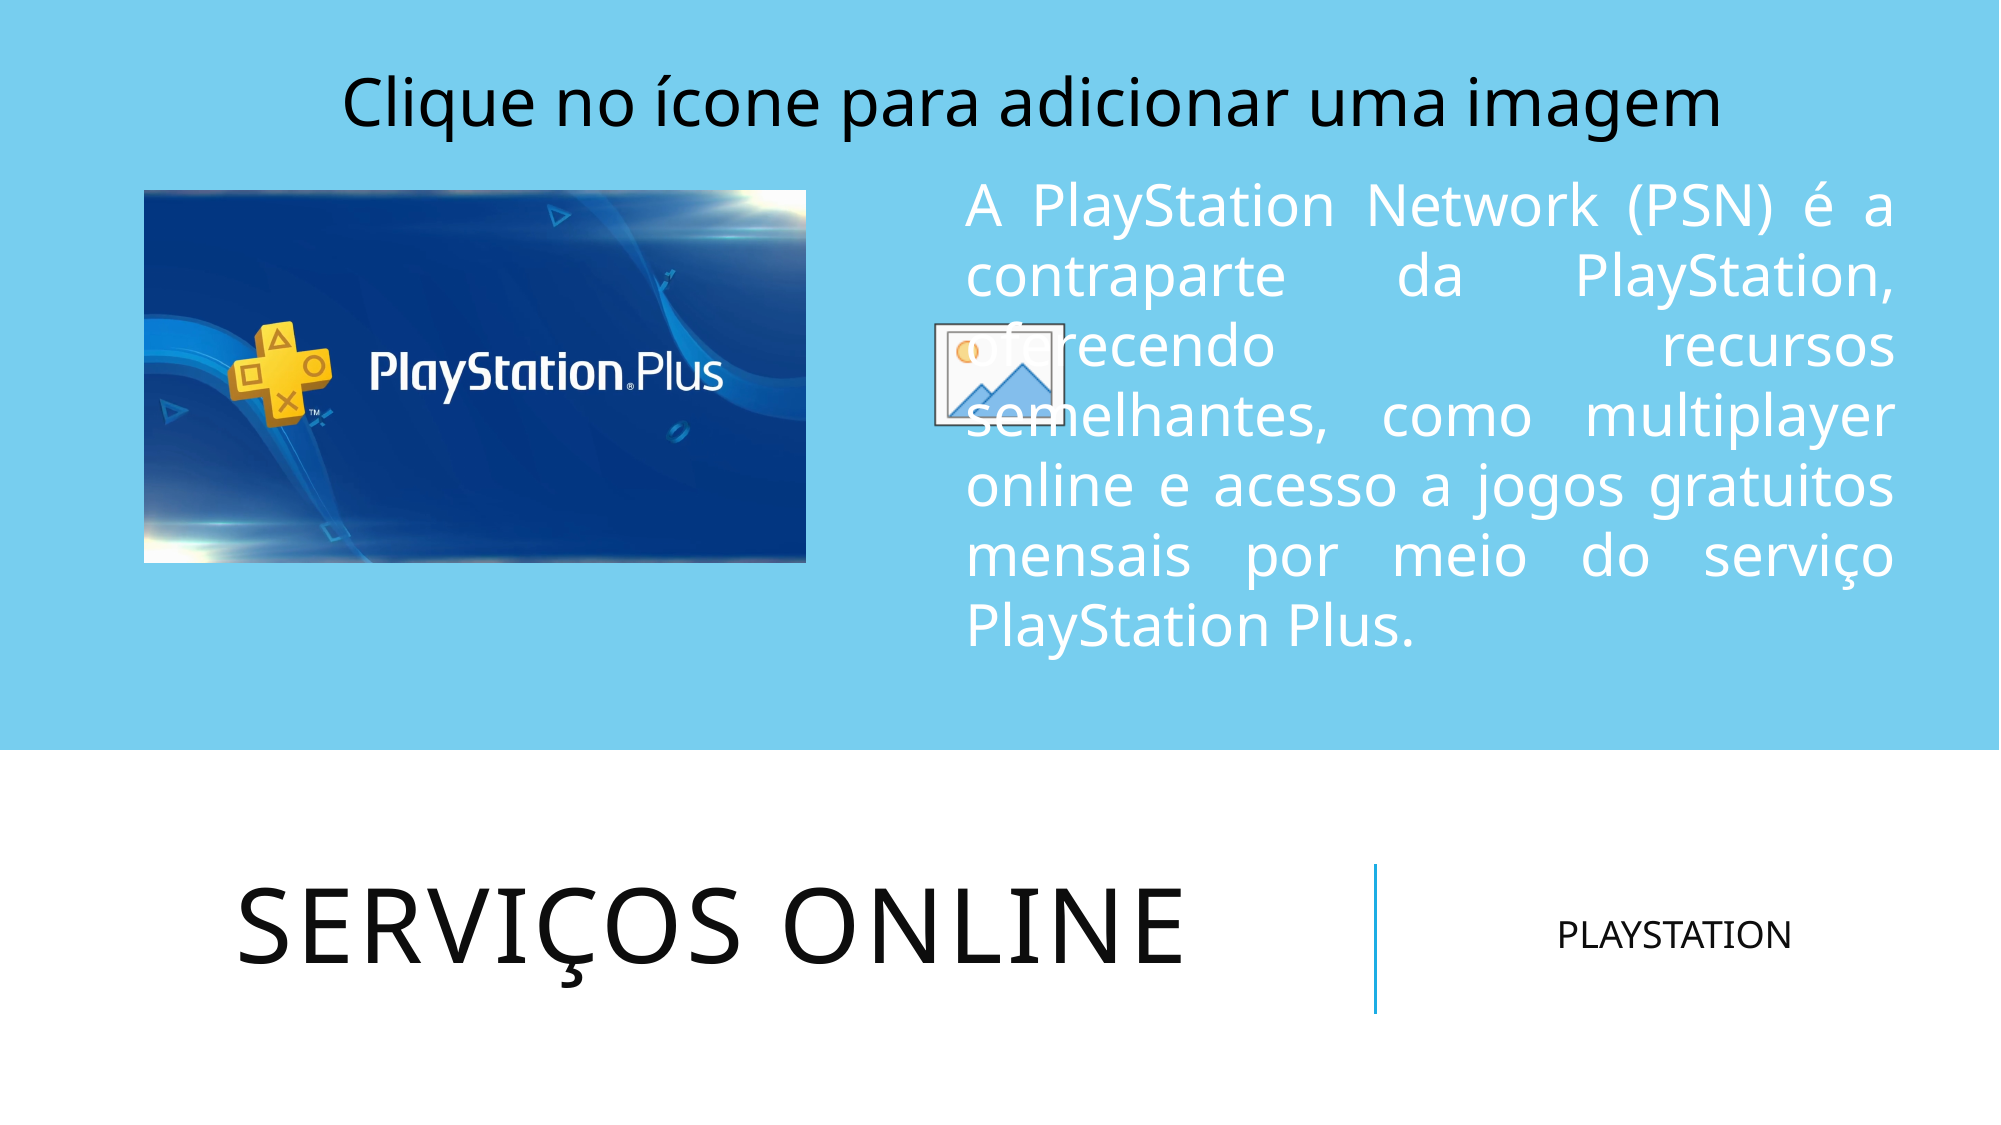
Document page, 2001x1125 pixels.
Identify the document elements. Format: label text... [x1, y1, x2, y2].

picture [0, 0, 2000, 751]
title Serviços Online [75, 813, 1350, 1054]
list PLAYSTATION [1412, 813, 1938, 1054]
